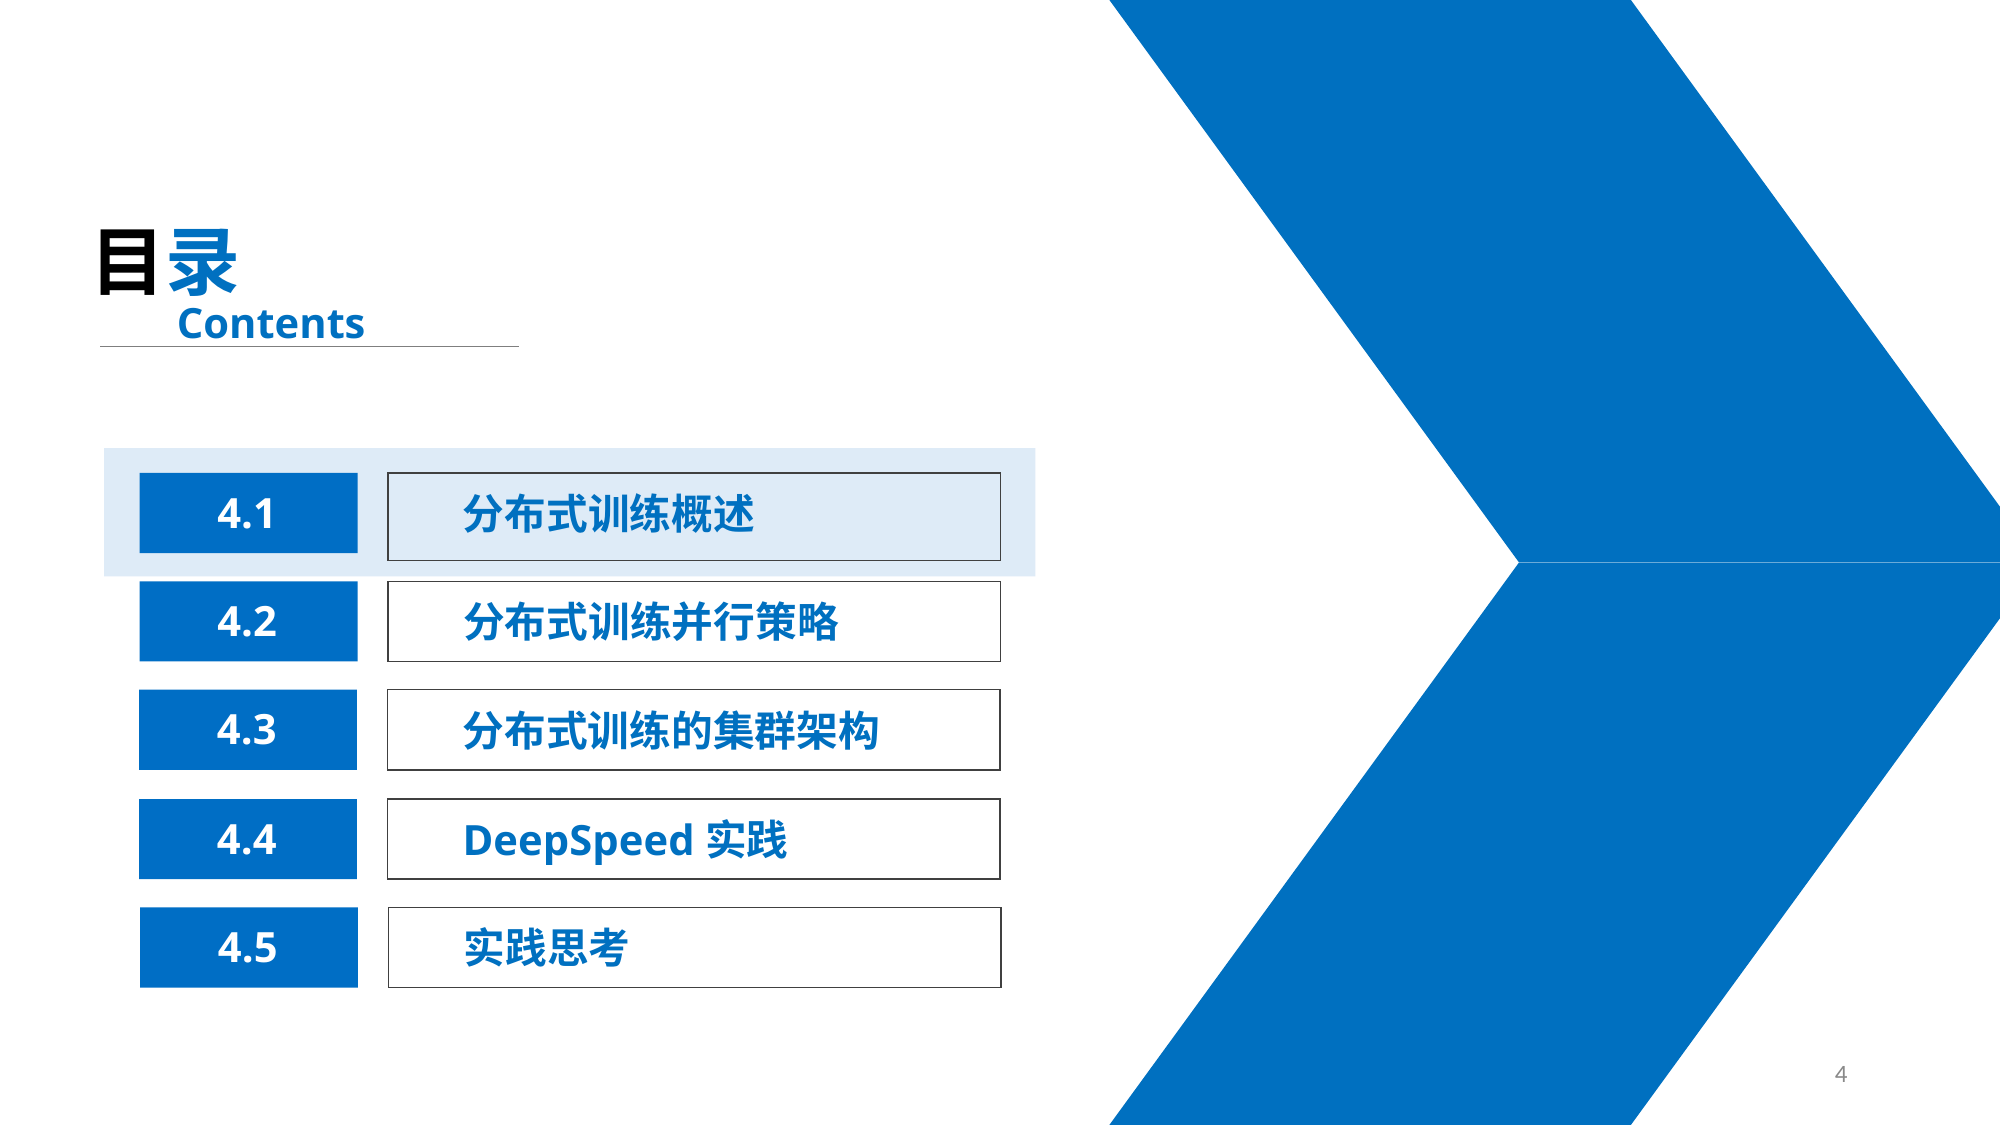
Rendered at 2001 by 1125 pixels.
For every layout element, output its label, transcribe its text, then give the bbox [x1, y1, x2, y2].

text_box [75, 207, 519, 356]
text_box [388, 907, 1002, 988]
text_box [387, 472, 1002, 561]
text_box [387, 689, 1001, 771]
slide_number 4 [1412, 1042, 1863, 1103]
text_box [138, 689, 358, 771]
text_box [139, 581, 358, 662]
text_box [1109, 563, 2000, 1125]
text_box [387, 581, 1001, 662]
text_box [1109, 0, 2000, 563]
text_box [104, 448, 1036, 577]
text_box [138, 798, 358, 880]
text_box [139, 907, 359, 988]
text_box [387, 798, 1001, 880]
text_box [139, 472, 358, 554]
